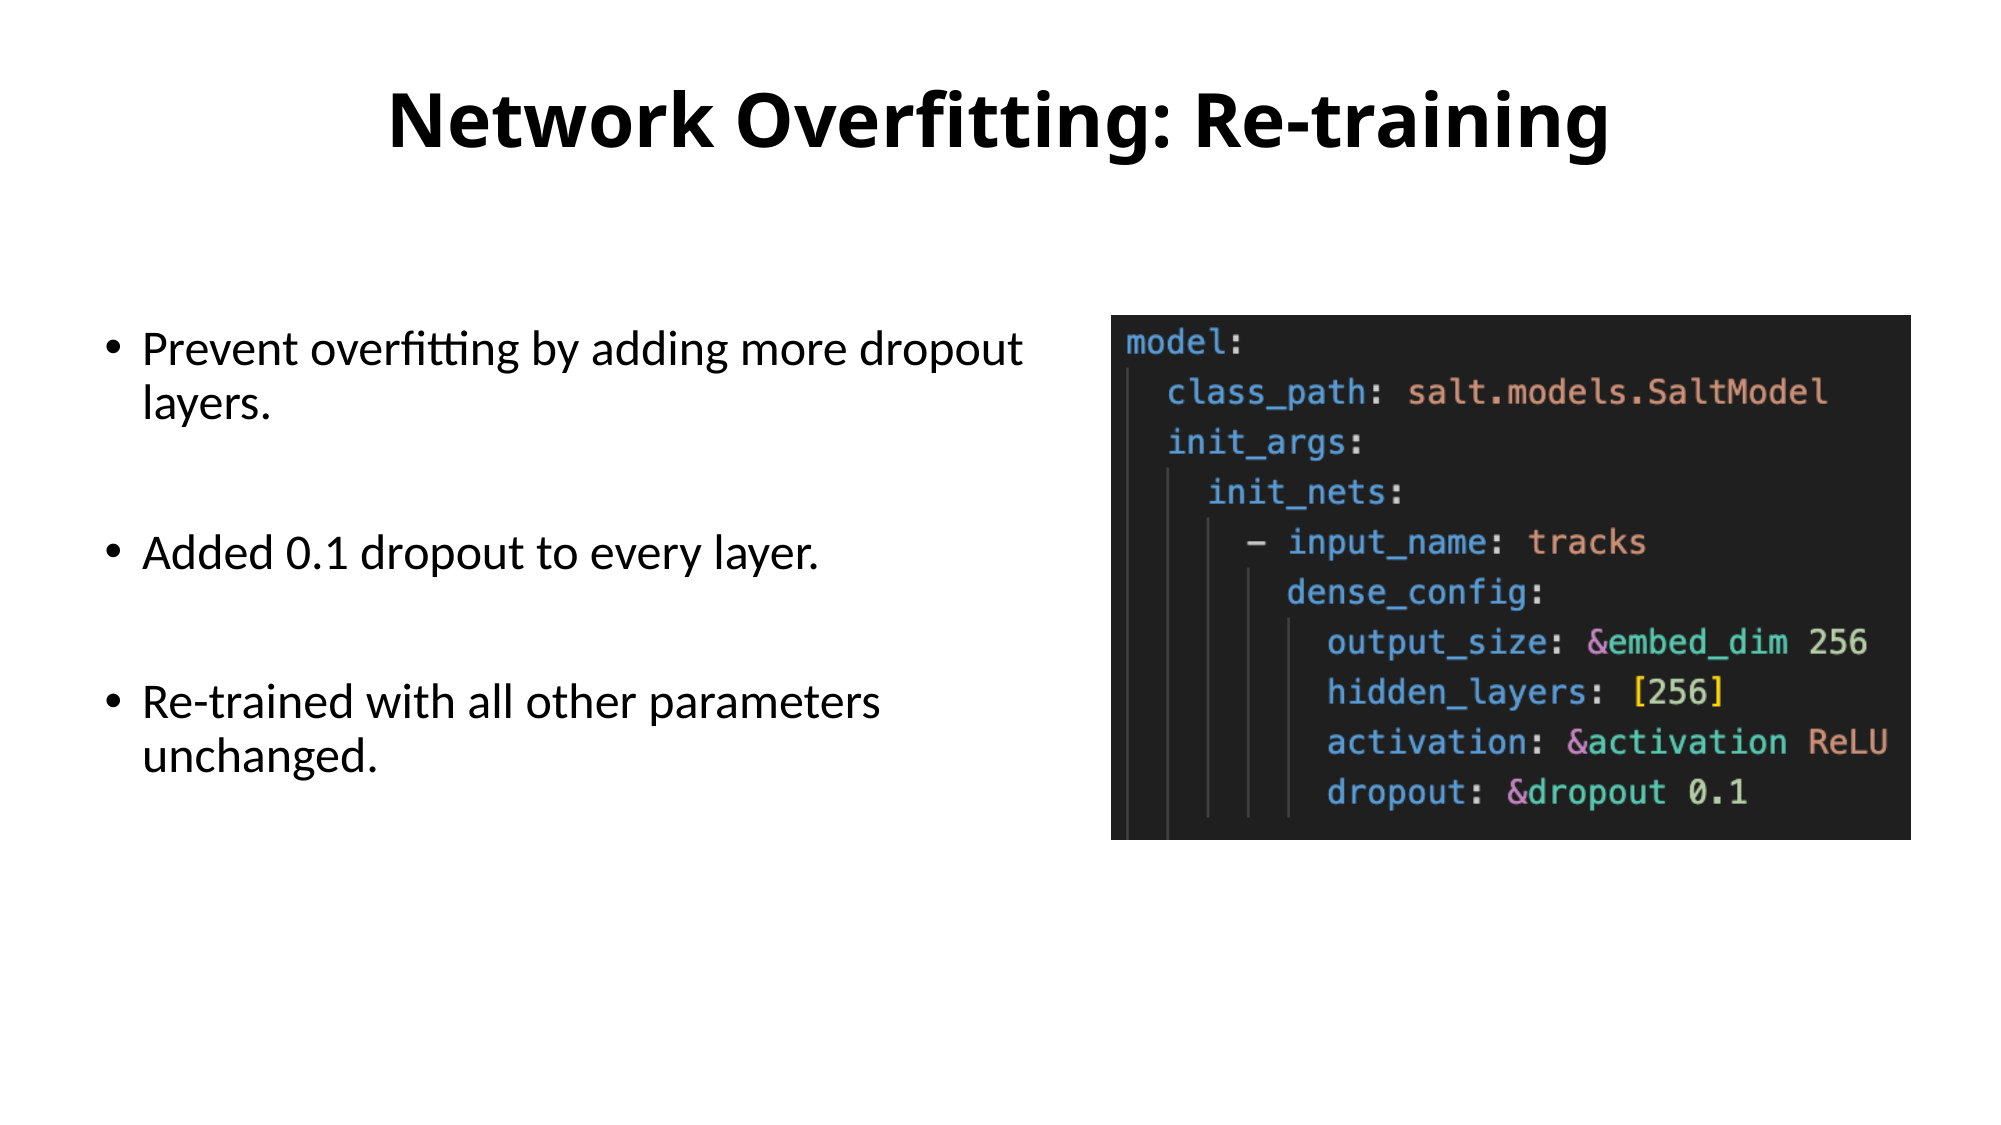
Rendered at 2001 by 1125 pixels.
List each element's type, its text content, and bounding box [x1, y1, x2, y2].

title Network Overfitting: Re-training [137, 59, 1863, 187]
picture [1111, 314, 1911, 840]
list Prevent overfitting by adding more dropout layers. Added 0.1 dropout to every layer. Re-trained with all other parameters unchanged. [89, 315, 1042, 856]
